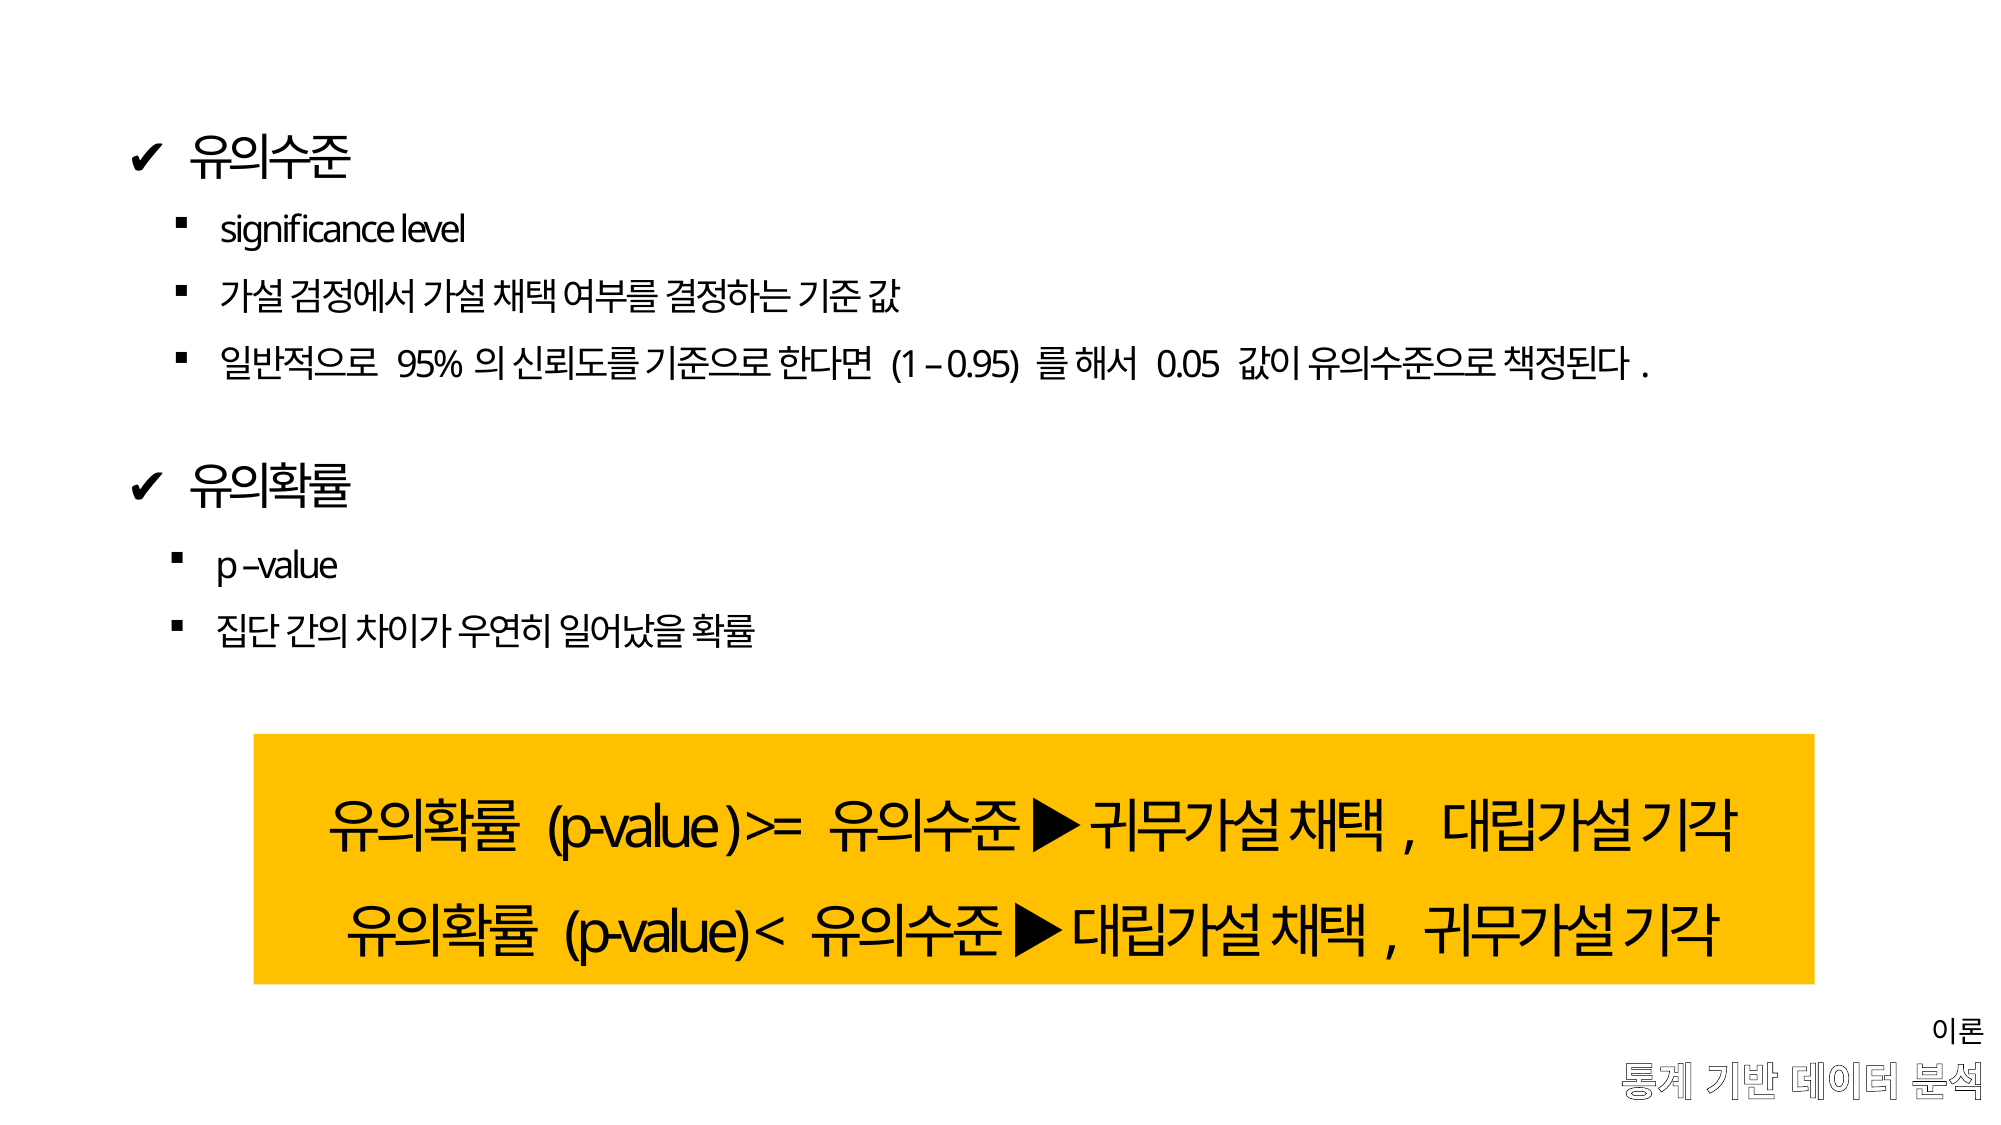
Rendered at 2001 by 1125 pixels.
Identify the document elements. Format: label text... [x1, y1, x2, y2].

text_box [111, 118, 1755, 391]
title 통계 기반 데이터 분석 [1549, 1040, 2000, 1125]
text_box 유의확률 (p-value ) >= 유의수준 ▶ 귀무가설 채택, 대립가설 기각 유의확률 (p-value) < 유의수준 ▶ 대립가설 채택, 귀무가설 기각 [253, 733, 1815, 985]
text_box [111, 446, 1750, 659]
text_box 이론 [1726, 1005, 2000, 1056]
